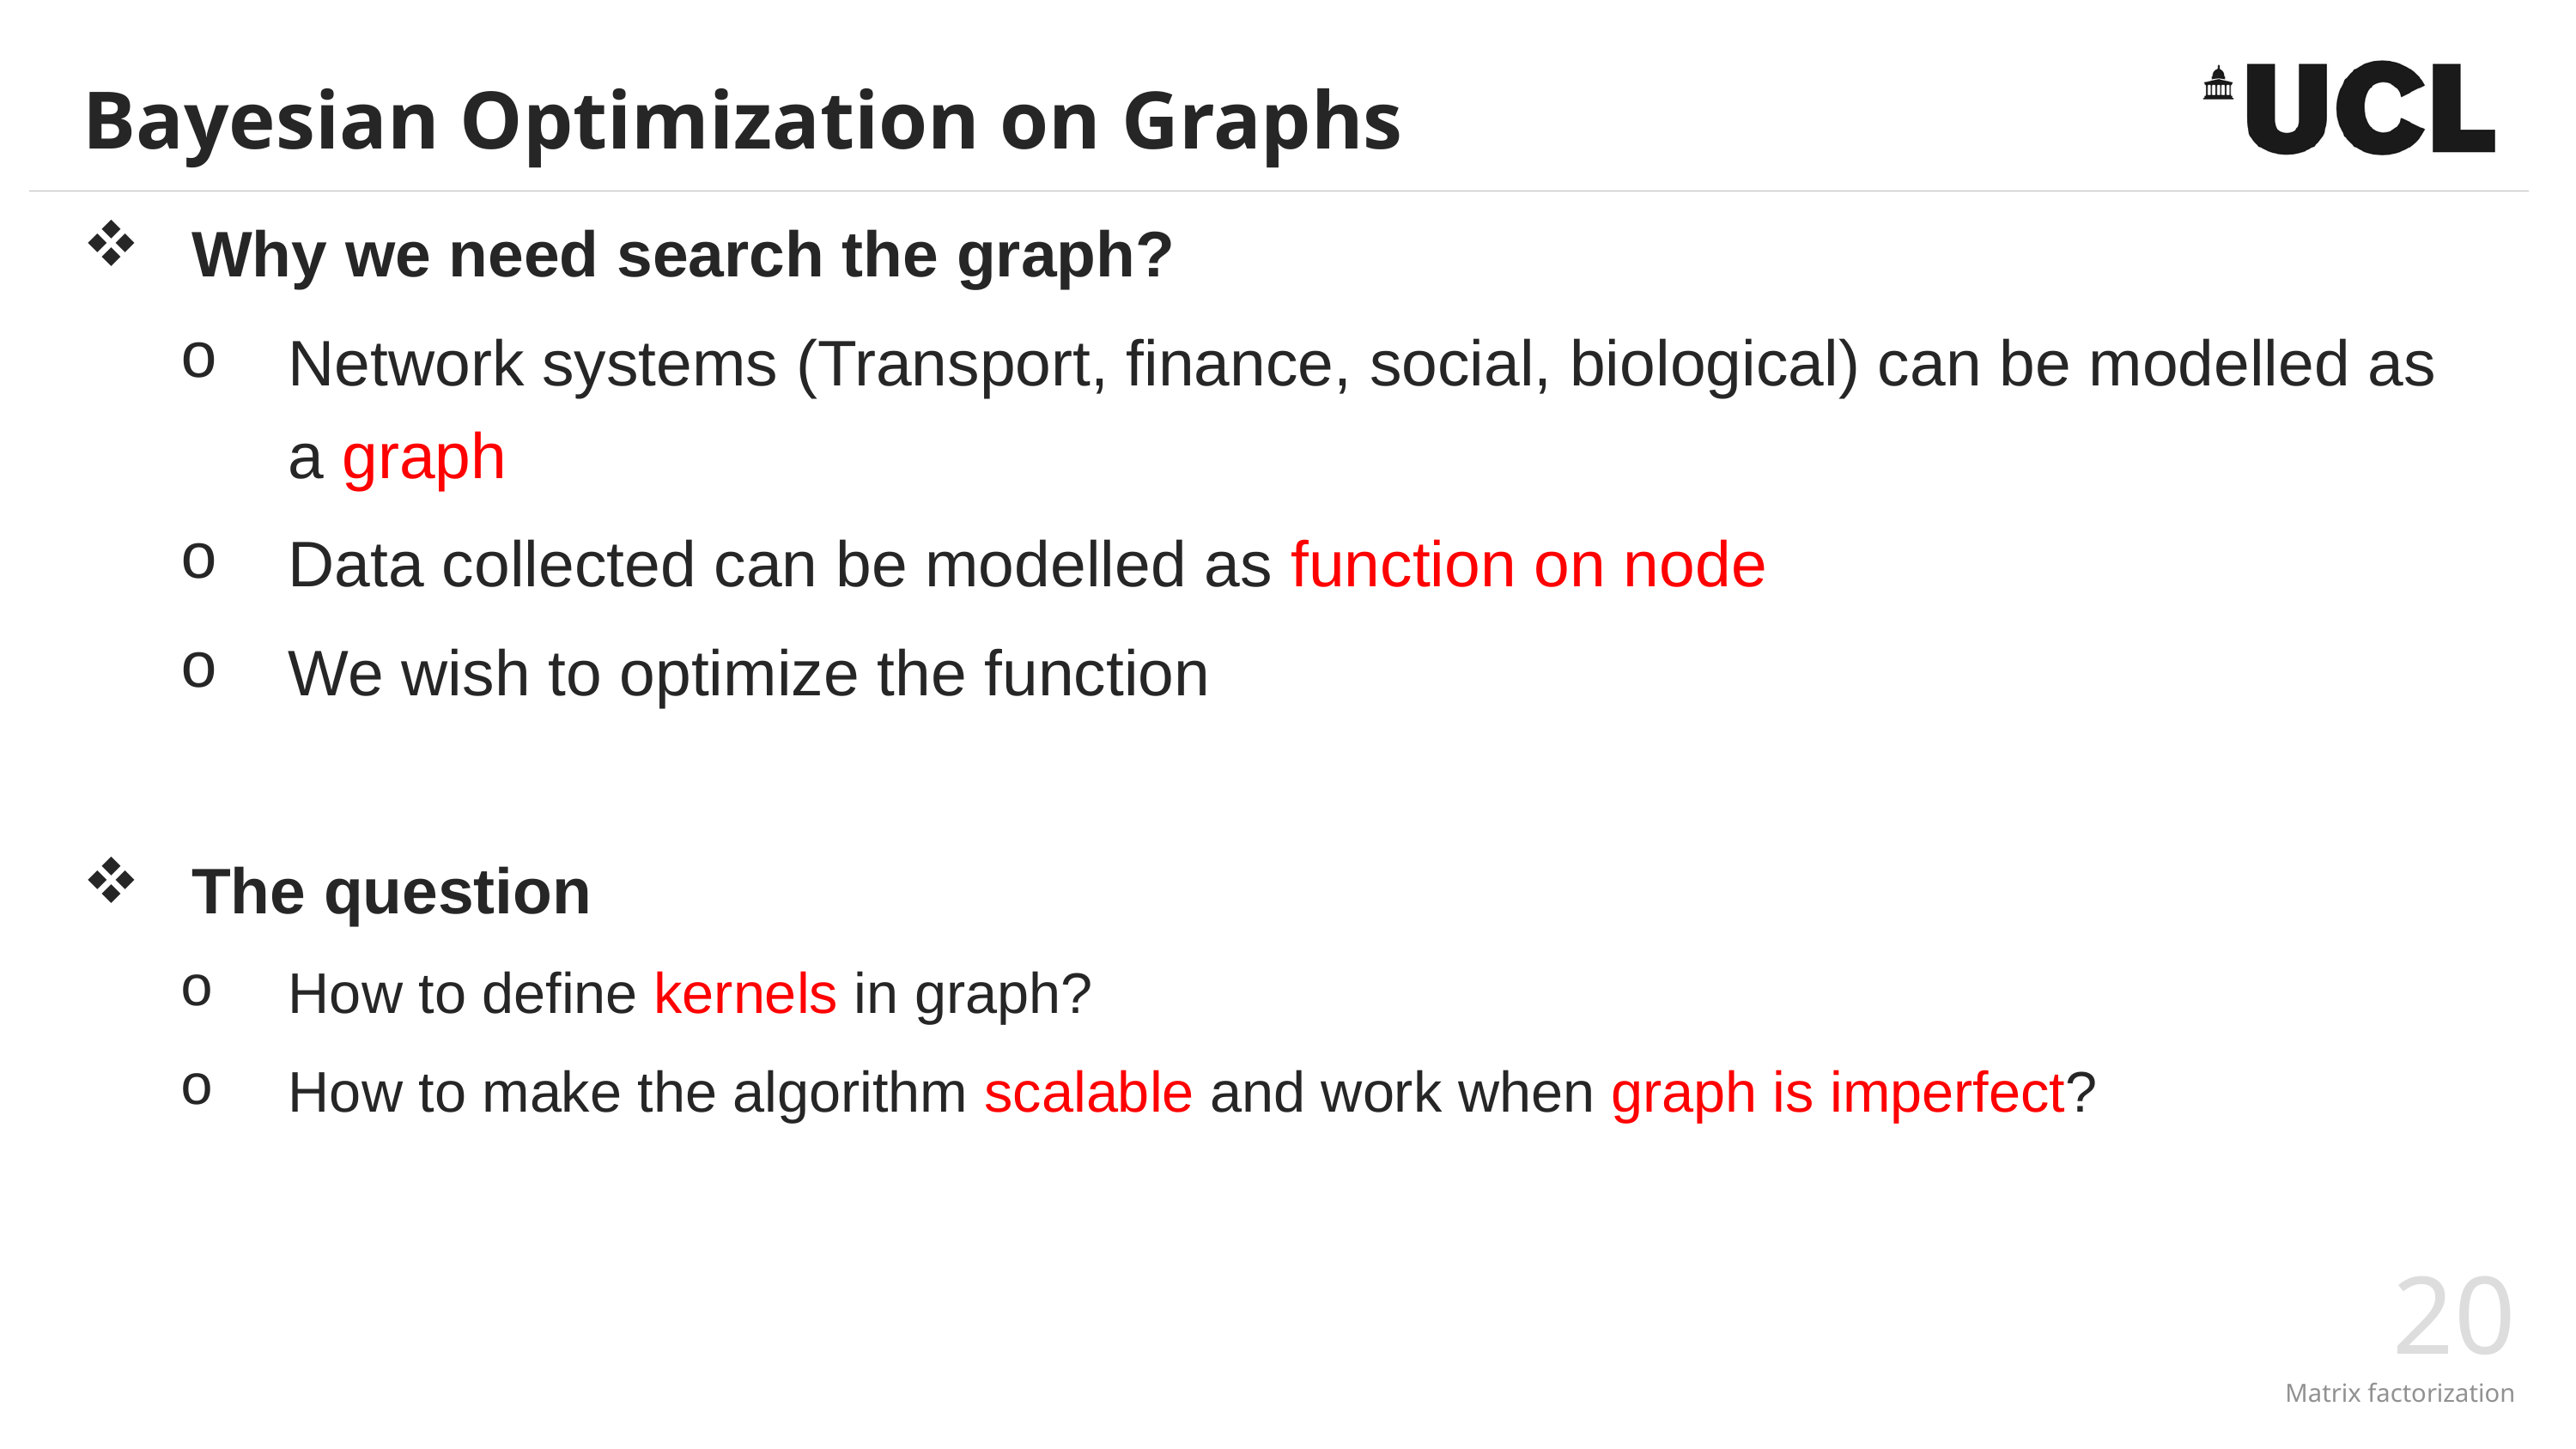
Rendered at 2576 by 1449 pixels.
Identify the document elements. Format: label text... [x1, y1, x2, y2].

slide_number 20 [2146, 1257, 2529, 1354]
footer Matrix factorization [1573, 1354, 2529, 1432]
picture [2191, 39, 2506, 167]
title Bayesian Optimization on Graphs [70, 19, 1693, 173]
